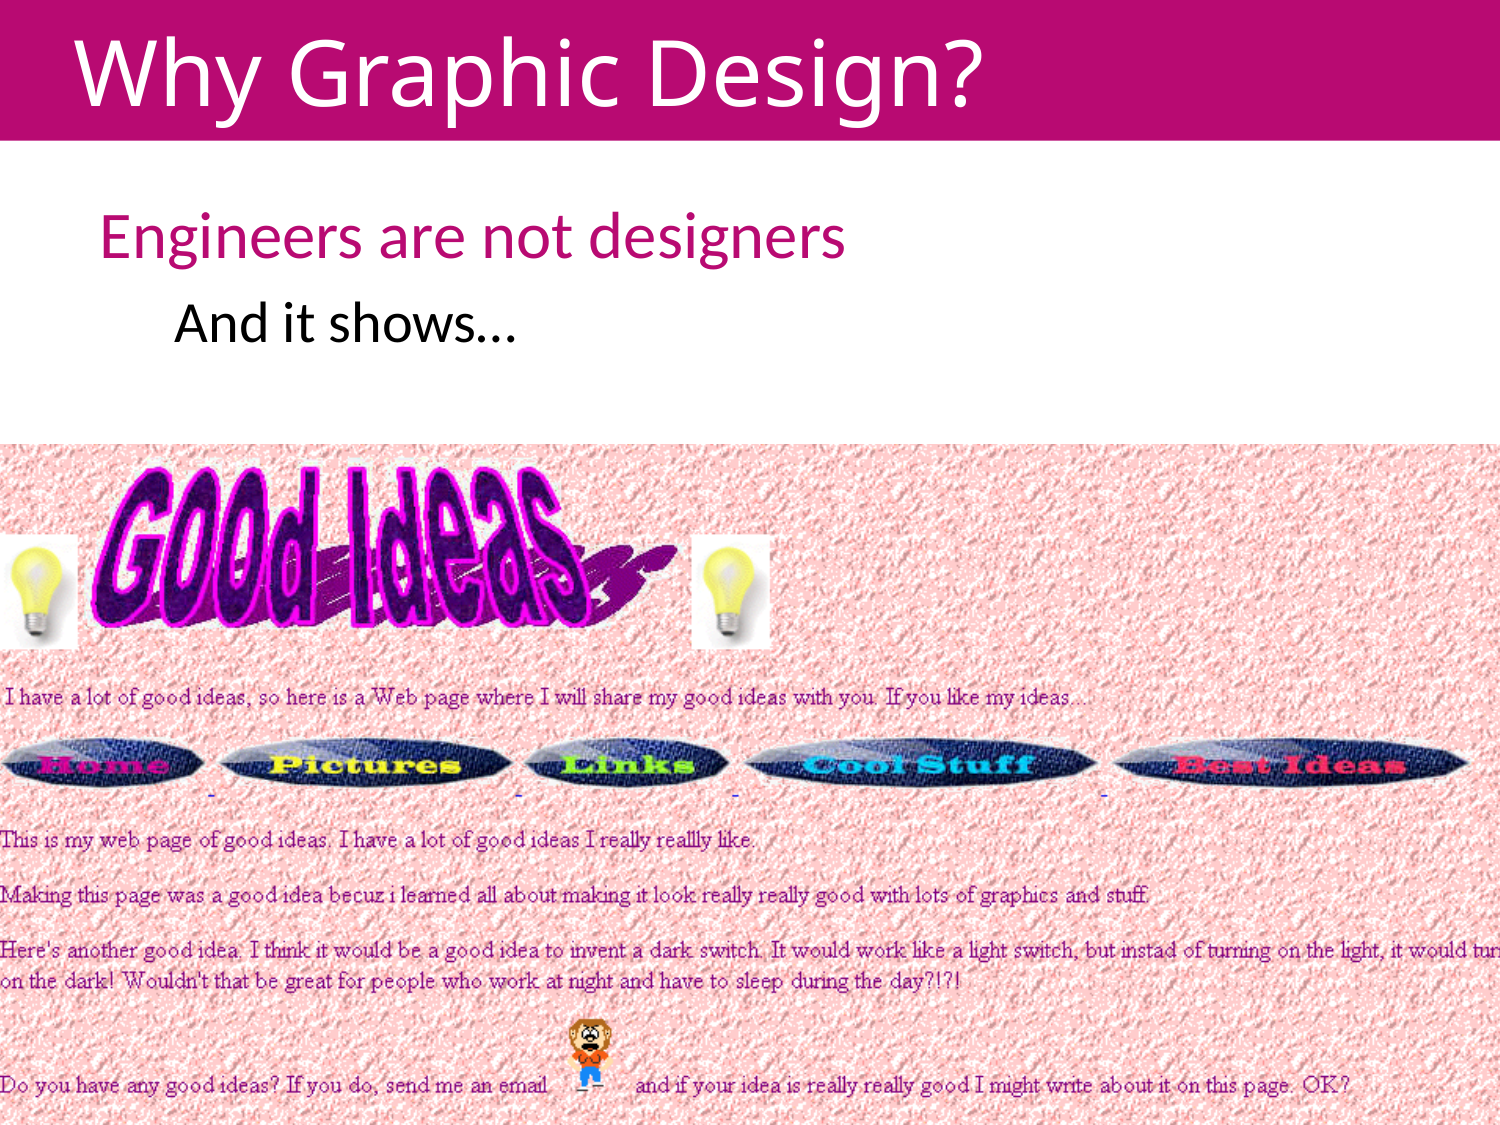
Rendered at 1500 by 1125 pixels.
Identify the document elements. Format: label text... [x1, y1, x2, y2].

list Engineers are not designers And it shows… [84, 184, 1448, 442]
title Why Graphic Design? [0, 0, 1500, 141]
picture [0, 444, 1500, 1125]
